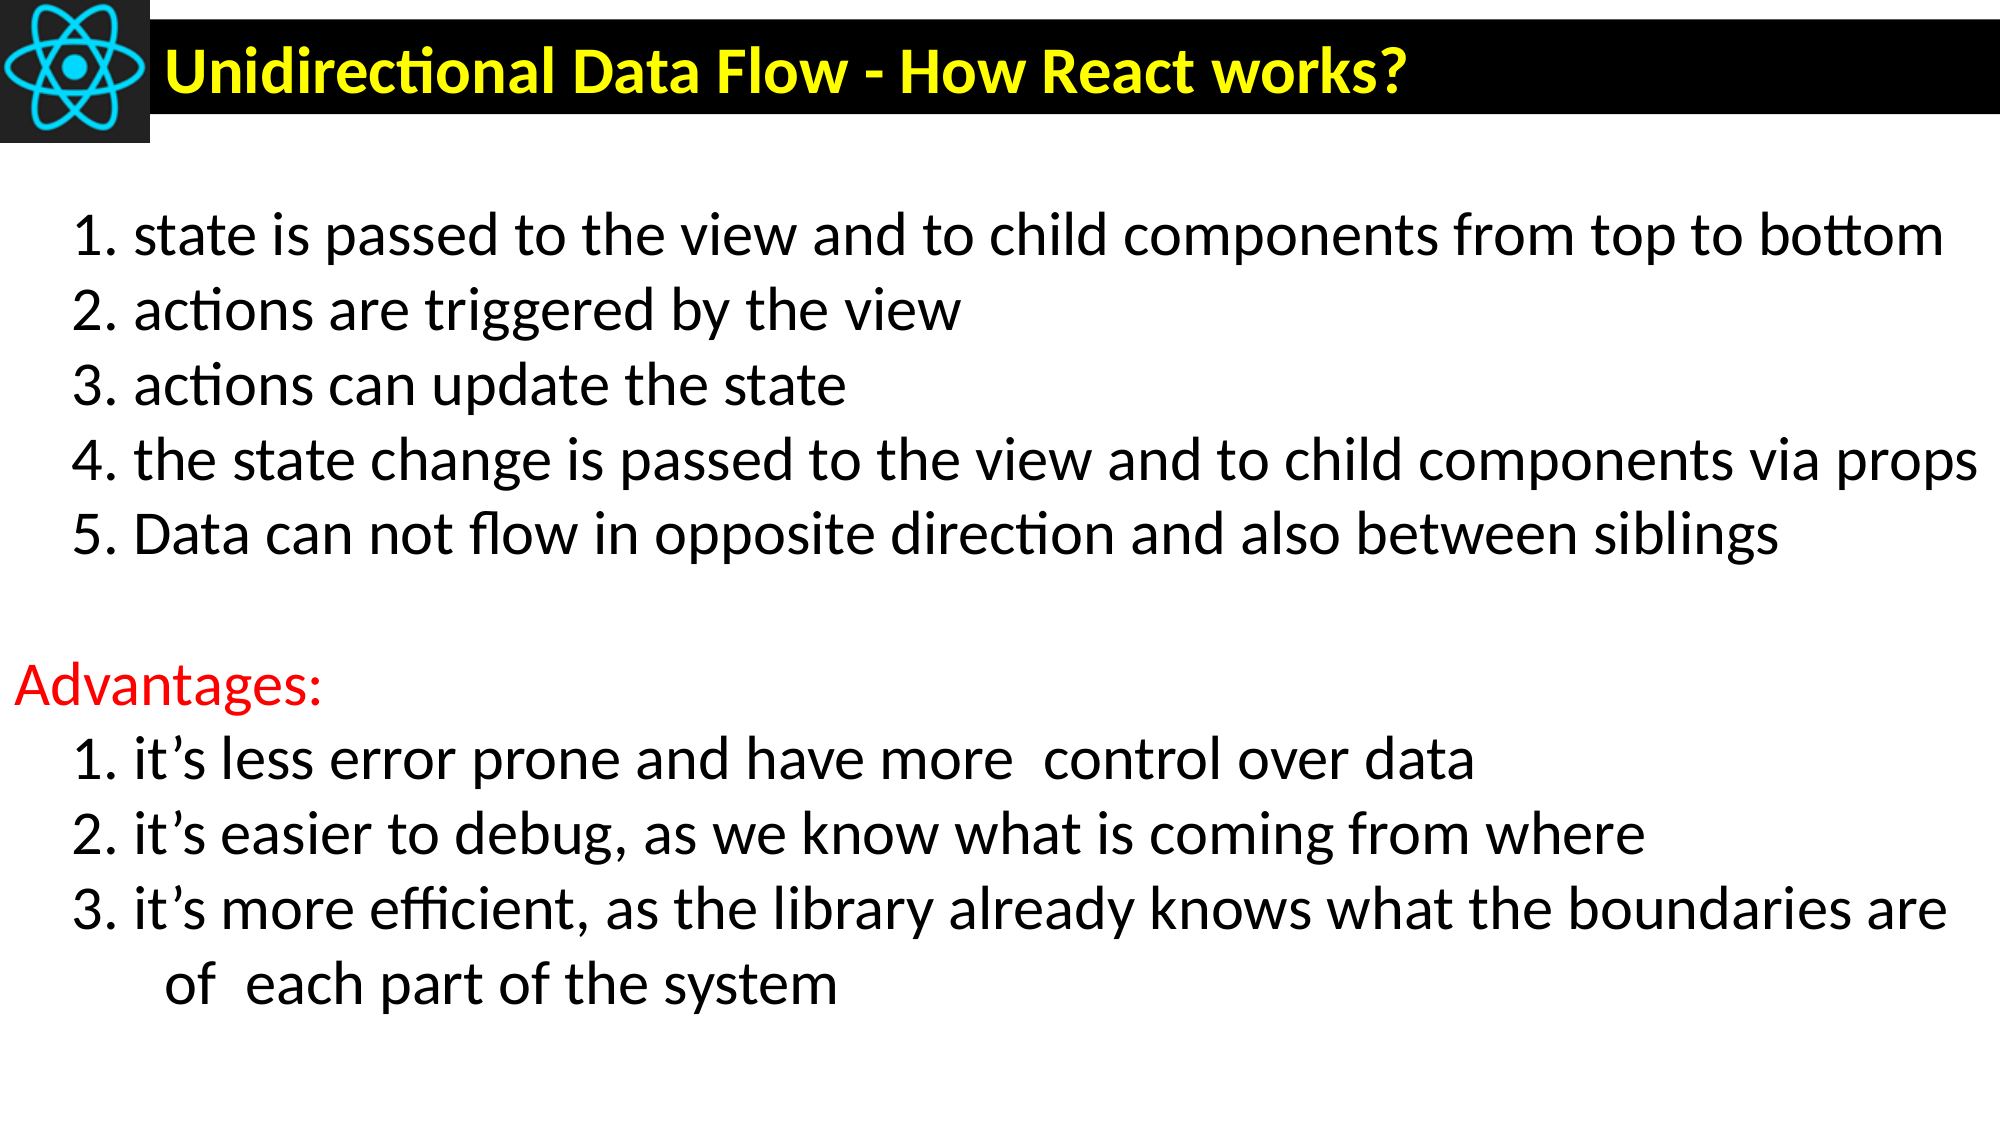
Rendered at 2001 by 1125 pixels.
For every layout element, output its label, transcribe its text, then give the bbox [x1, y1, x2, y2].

text_box 1. state is passed to the view and to child components from top to bottom 2. actions are triggered by the view 3. actions can update the state 4. the state change is passed to the view and to child components via props 5. Data can not flow in opposite direction and also between siblings Advantages: 1. it’s less error prone and have more control over data 2. it’s easier to debug, as we know what is coming from where 3. it’s more efficient, as the library already knows what the boundaries are of each part of the system [0, 115, 2000, 1025]
picture [0, 0, 150, 143]
text_box Unidirectional Data Flow - How React works? [150, 19, 2000, 115]
